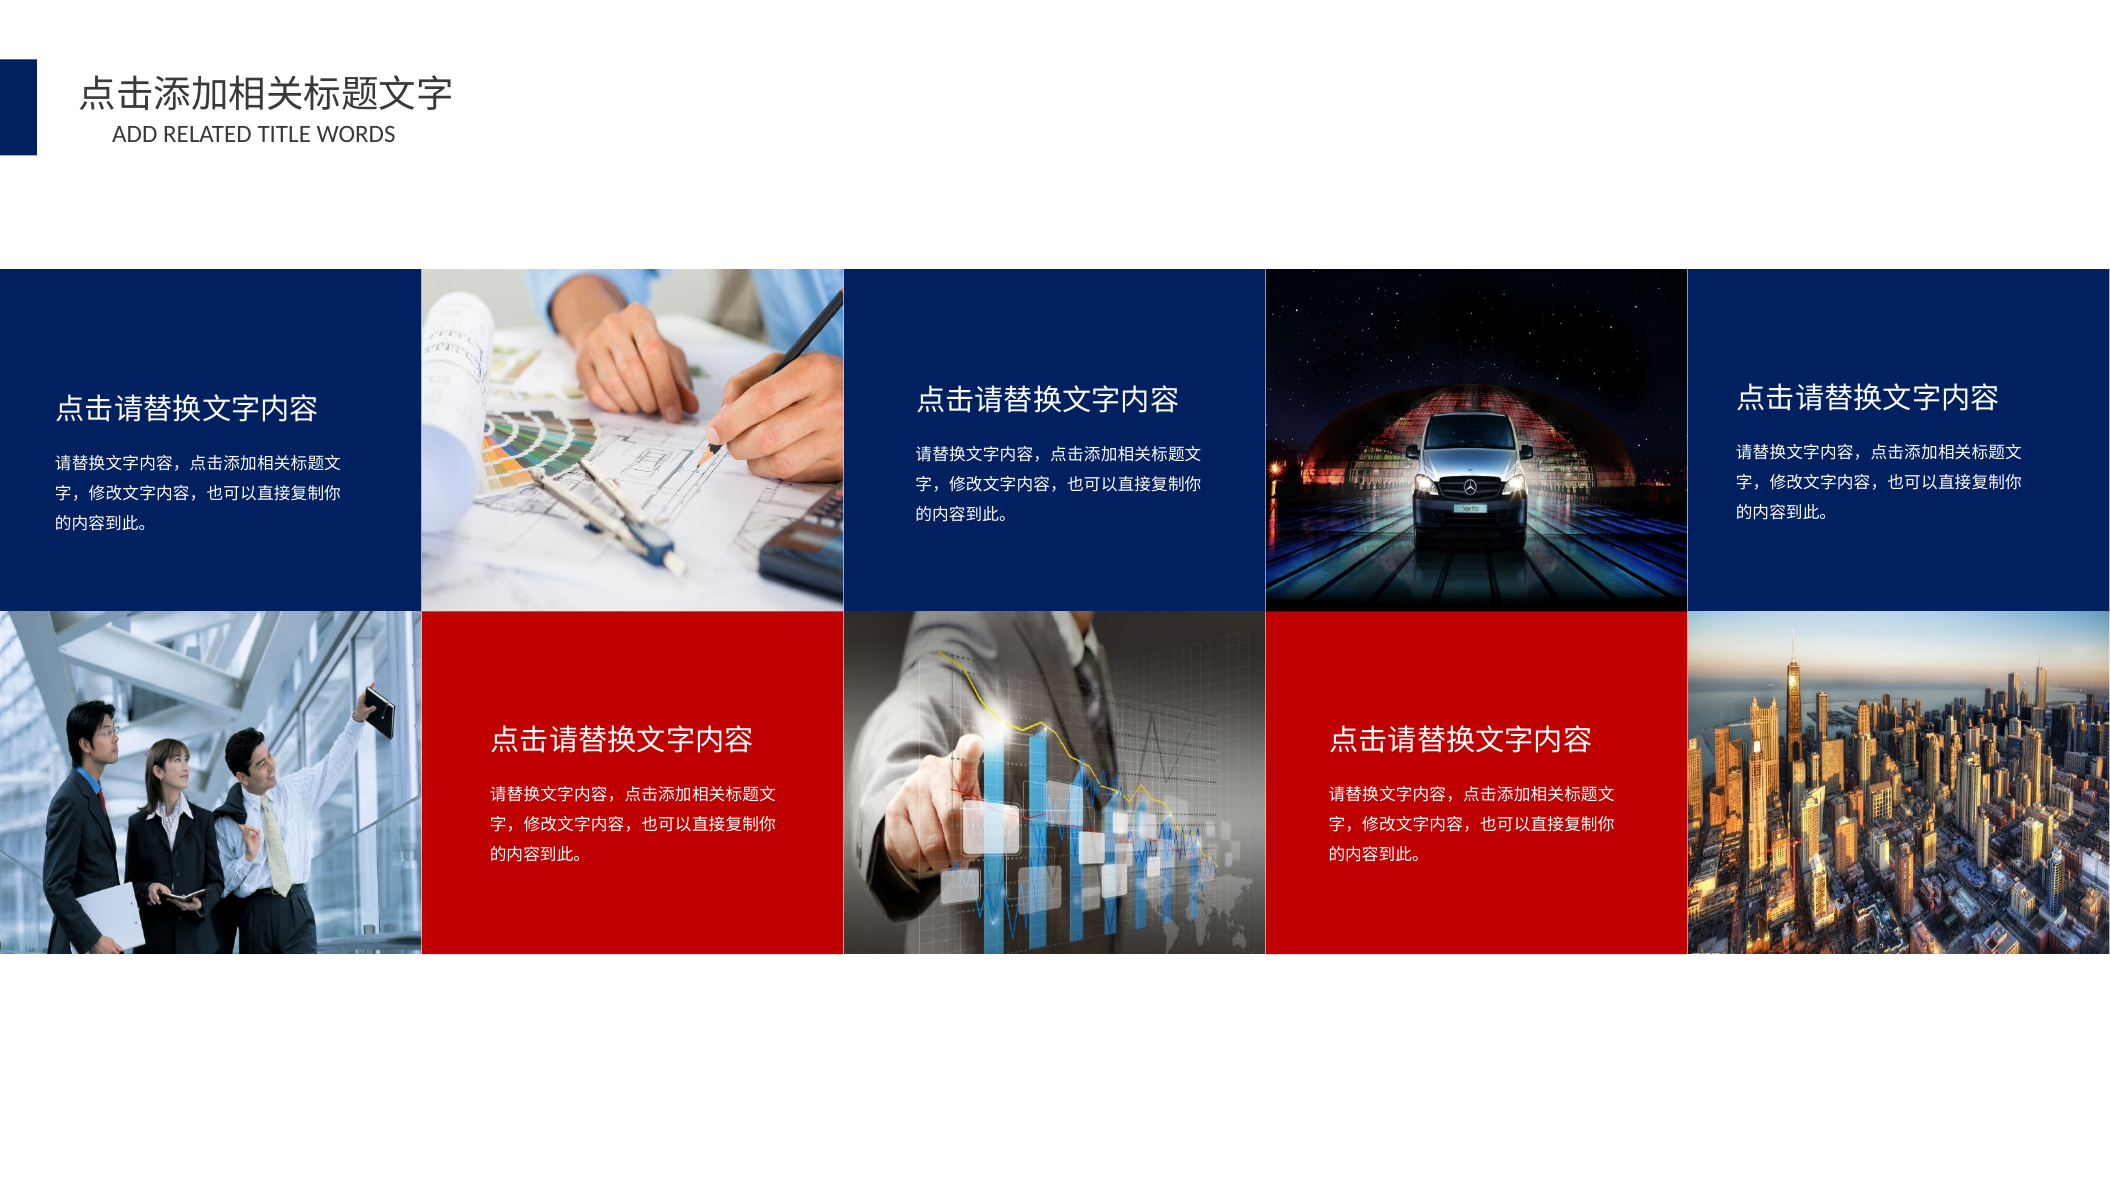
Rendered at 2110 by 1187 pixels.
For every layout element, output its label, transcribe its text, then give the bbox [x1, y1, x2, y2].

text_box 请替换文字内容，点击添加相关标题文字，修改文字内容，也可以直接复制你的内容到此。 [473, 765, 793, 872]
text_box 点击添加相关标题文字 [62, 61, 470, 123]
text_box [1687, 610, 2110, 955]
text_box 点击请替换文字内容 [474, 712, 771, 764]
text_box 请替换文字内容，点击添加相关标题文字，修改文字内容，也可以直接复制你的内容到此。 [1719, 424, 2039, 531]
text_box [0, 610, 421, 955]
text_box 点击请替换文字内容 [1313, 712, 1610, 764]
text_box [843, 268, 1265, 610]
text_box [843, 610, 1265, 955]
text_box ADD RELATED TITLE WORDS [96, 109, 413, 156]
text_box [421, 610, 843, 955]
text_box 请替换文字内容，点击添加相关标题文字，修改文字内容，也可以直接复制你的内容到此。 [38, 434, 358, 541]
text_box 请替换文字内容，点击添加相关标题文字，修改文字内容，也可以直接复制你的内容到此。 [1312, 765, 1632, 872]
text_box 点击请替换文字内容 [39, 382, 336, 434]
text_box 点击请替换文字内容 [1720, 371, 2017, 423]
text_box 点击请替换文字内容 [899, 372, 1196, 425]
text_box [0, 268, 421, 610]
text_box [1265, 610, 1687, 955]
text_box [1687, 268, 2110, 610]
text_box [421, 268, 843, 610]
text_box 请替换文字内容，点击添加相关标题文字，修改文字内容，也可以直接复制你的内容到此。 [899, 425, 1218, 532]
text_box [1265, 268, 1687, 610]
